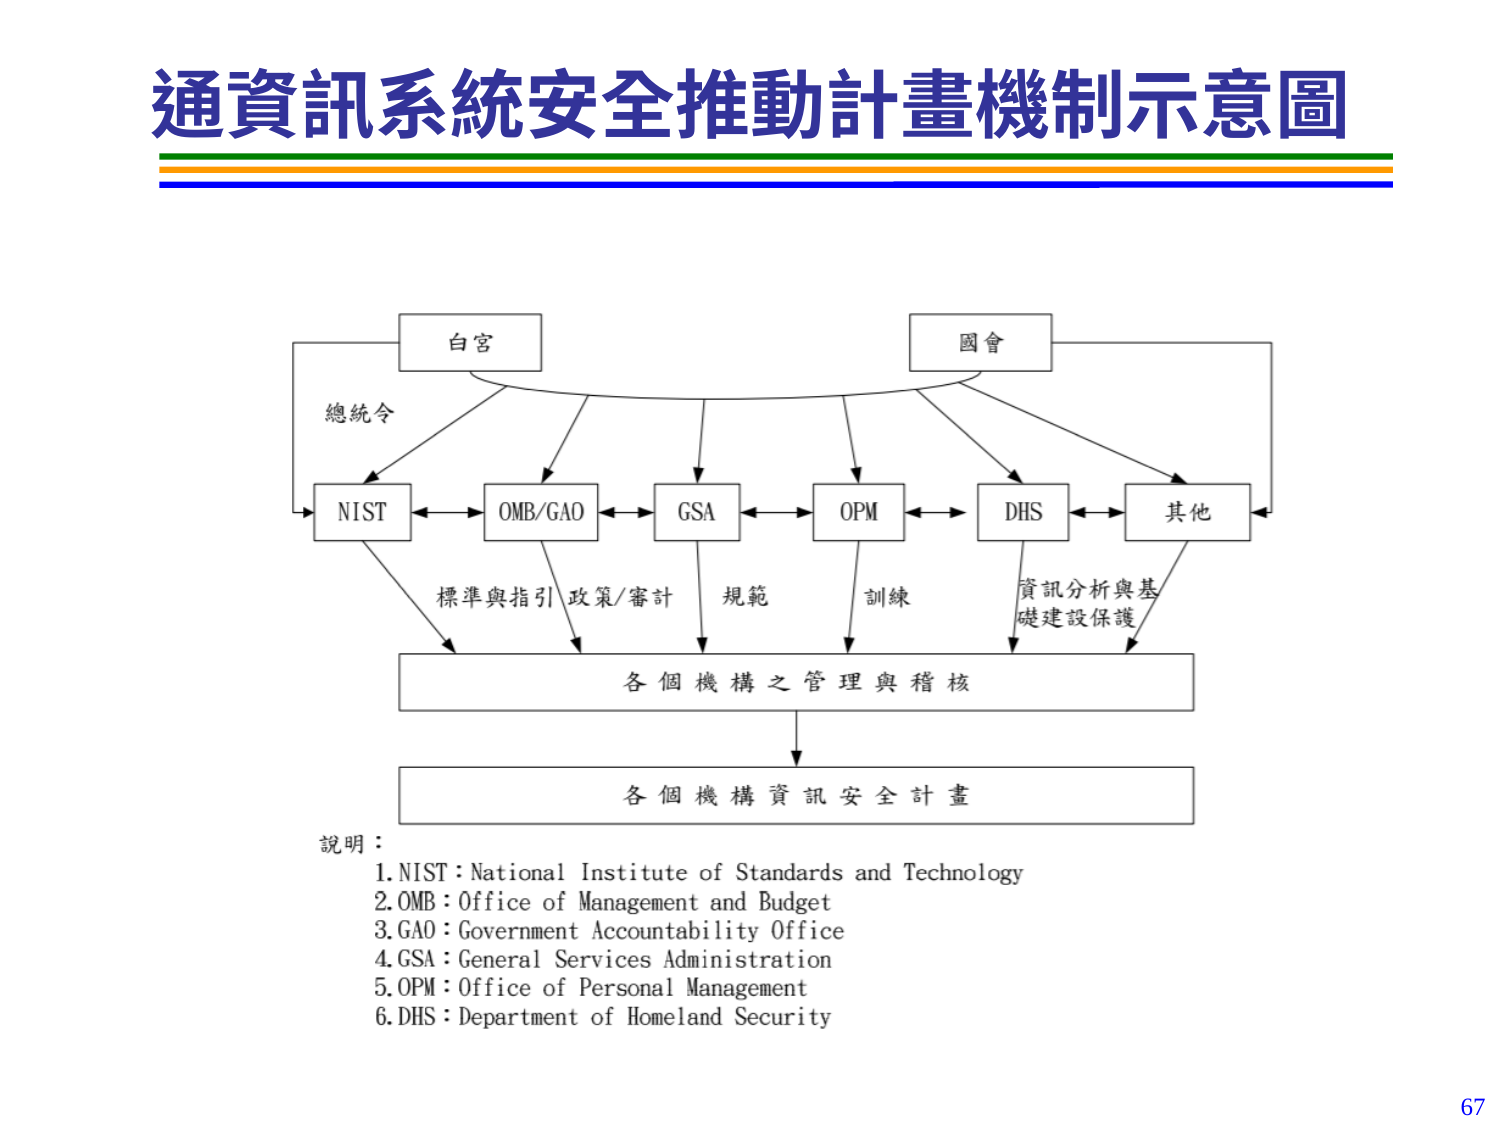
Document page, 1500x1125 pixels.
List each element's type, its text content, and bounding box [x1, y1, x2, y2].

title 通資訊系統安全推動計畫機制示意圖 [75, 45, 1425, 161]
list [218, 278, 1293, 1042]
slide_number 67 [1150, 1082, 1500, 1119]
